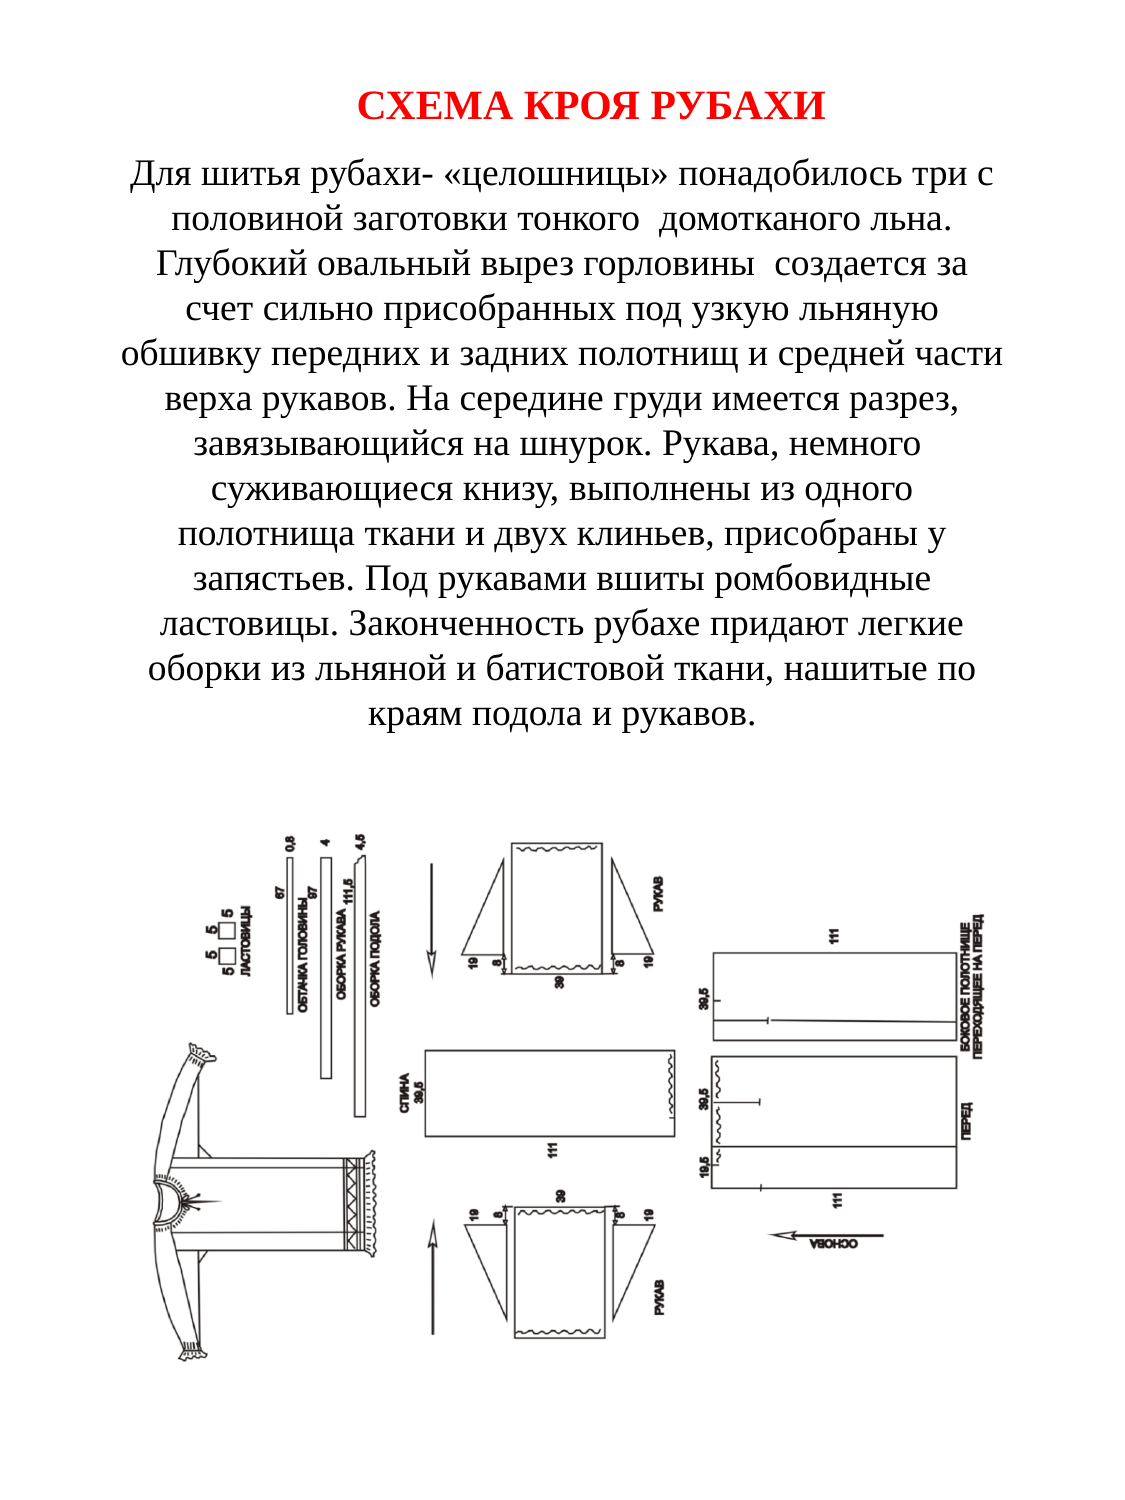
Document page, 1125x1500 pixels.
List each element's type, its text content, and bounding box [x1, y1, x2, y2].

text_box Для шитья рубахи- «целошницы» понадобилось три с половиной заготовки тонкого домотканого льна. Глубокий овальный вырез горловины создается за счет сильно присобранных под узкую льняную обшивку передних и задних полотнищ и средней части верха рукавов. На середине груди имеется разрез, завязывающийся на шнурок. Рукава, немного суживающиеся книзу, выполнены из одного полотнища ткани и двух клиньев, присобраны у запястьев. Под рукавами вшиты ромбовидные ластовицы. Законченность рубахе придают легкие оборки из льняной и батистовой ткани, нашитые по краям подола и рукавов. [105, 140, 1020, 741]
text_box СХЕМА КРОЯ РУБАХИ [341, 70, 841, 136]
picture [142, 659, 990, 1500]
